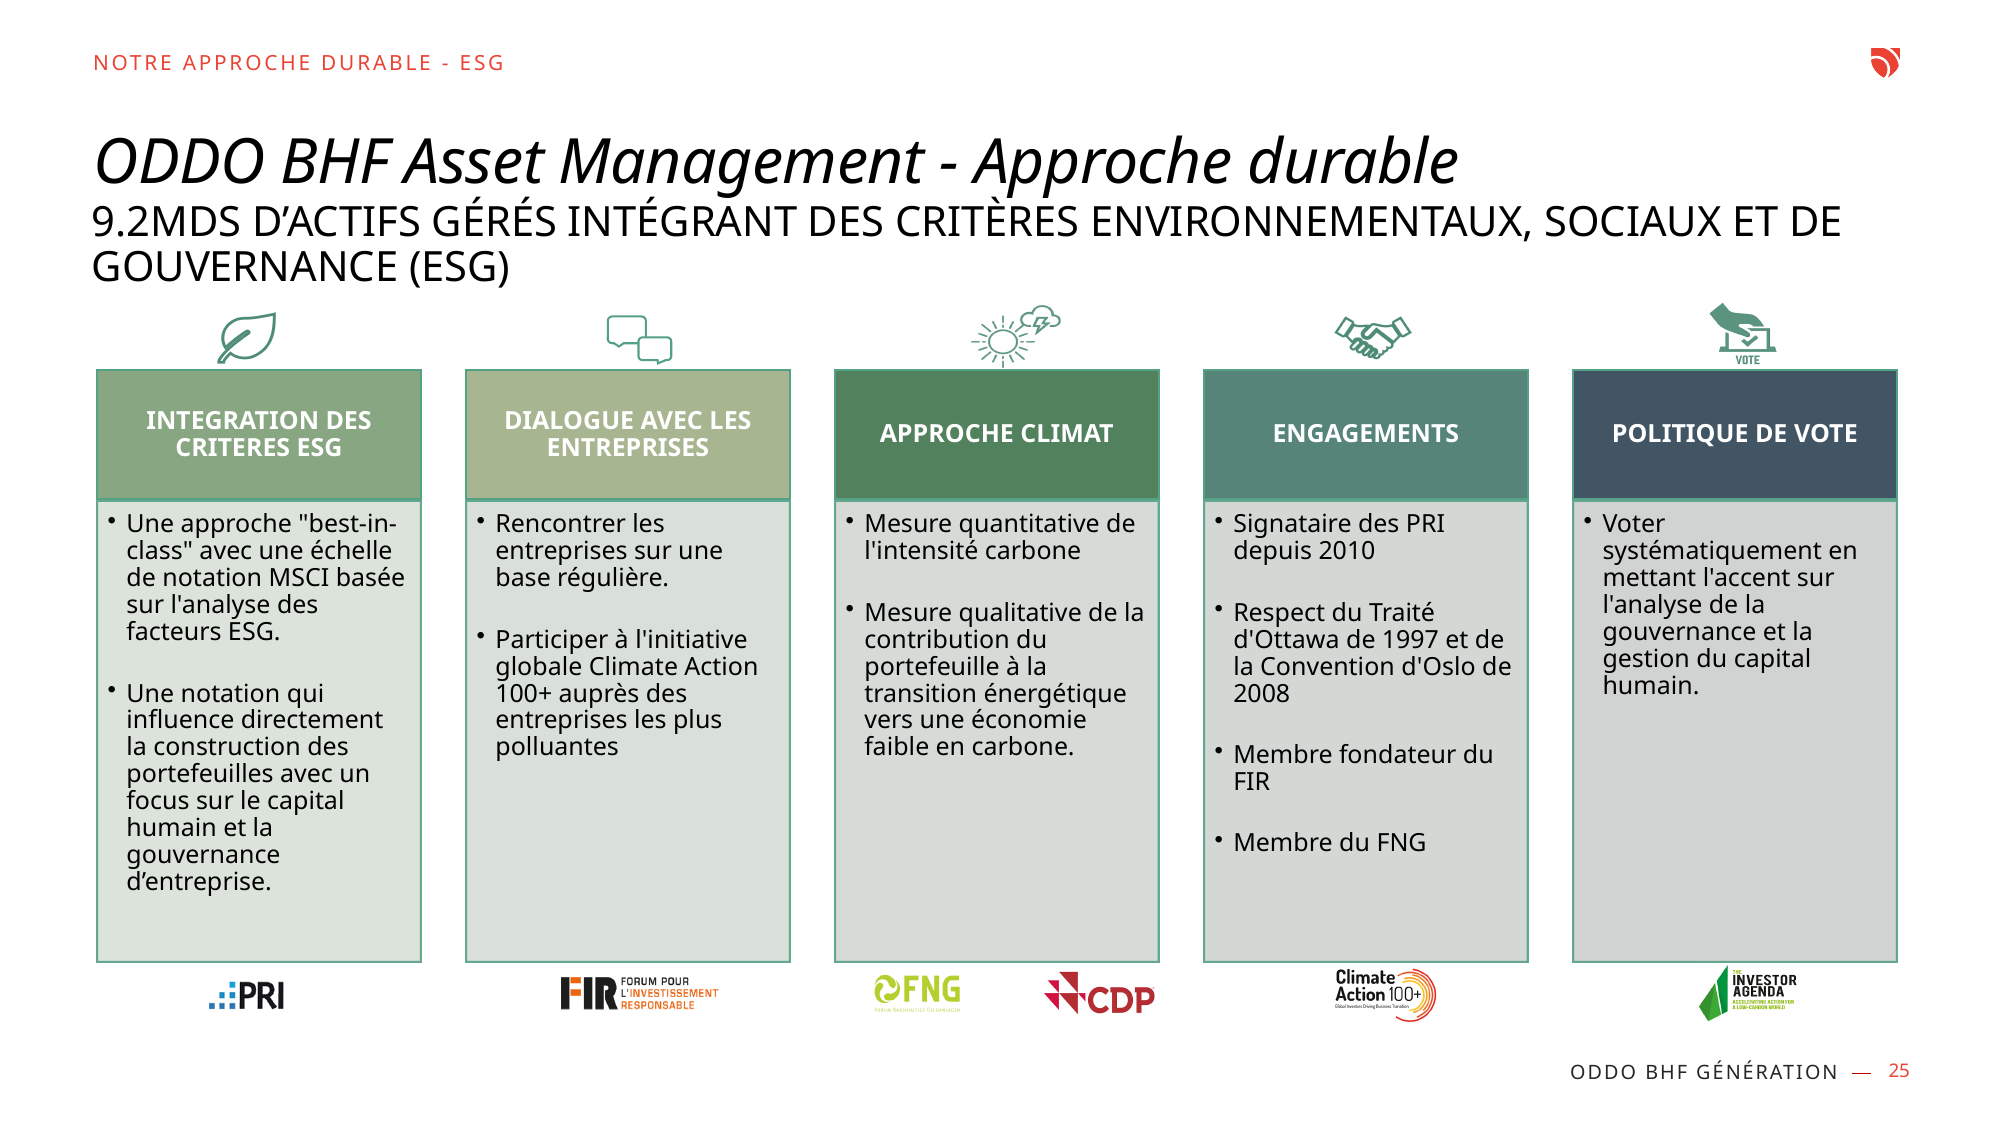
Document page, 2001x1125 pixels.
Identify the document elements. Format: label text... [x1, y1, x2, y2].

picture [865, 965, 970, 1021]
list ODDO BHF Asset Management - Approche durable [76, 77, 2000, 204]
picture [1705, 301, 1786, 366]
text_box ODDO BHF Génération [833, 1057, 1838, 1084]
picture [555, 967, 722, 1019]
title Notre APPROCHE DURABLE - ESG [93, 50, 1819, 76]
picture [1332, 301, 1414, 375]
picture [209, 304, 284, 372]
picture [1043, 971, 1155, 1015]
picture [1695, 963, 1800, 1023]
list 9.2Mds d’actifs gérés intégrant des critères environnementaux, sociaux et de gouvernance (ESG) [76, 204, 2000, 311]
picture [194, 967, 299, 1019]
picture [971, 303, 1061, 368]
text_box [96, 367, 1898, 963]
slide_number 25 [1759, 1041, 1925, 1102]
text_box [607, 316, 672, 361]
picture [1332, 963, 1437, 1023]
